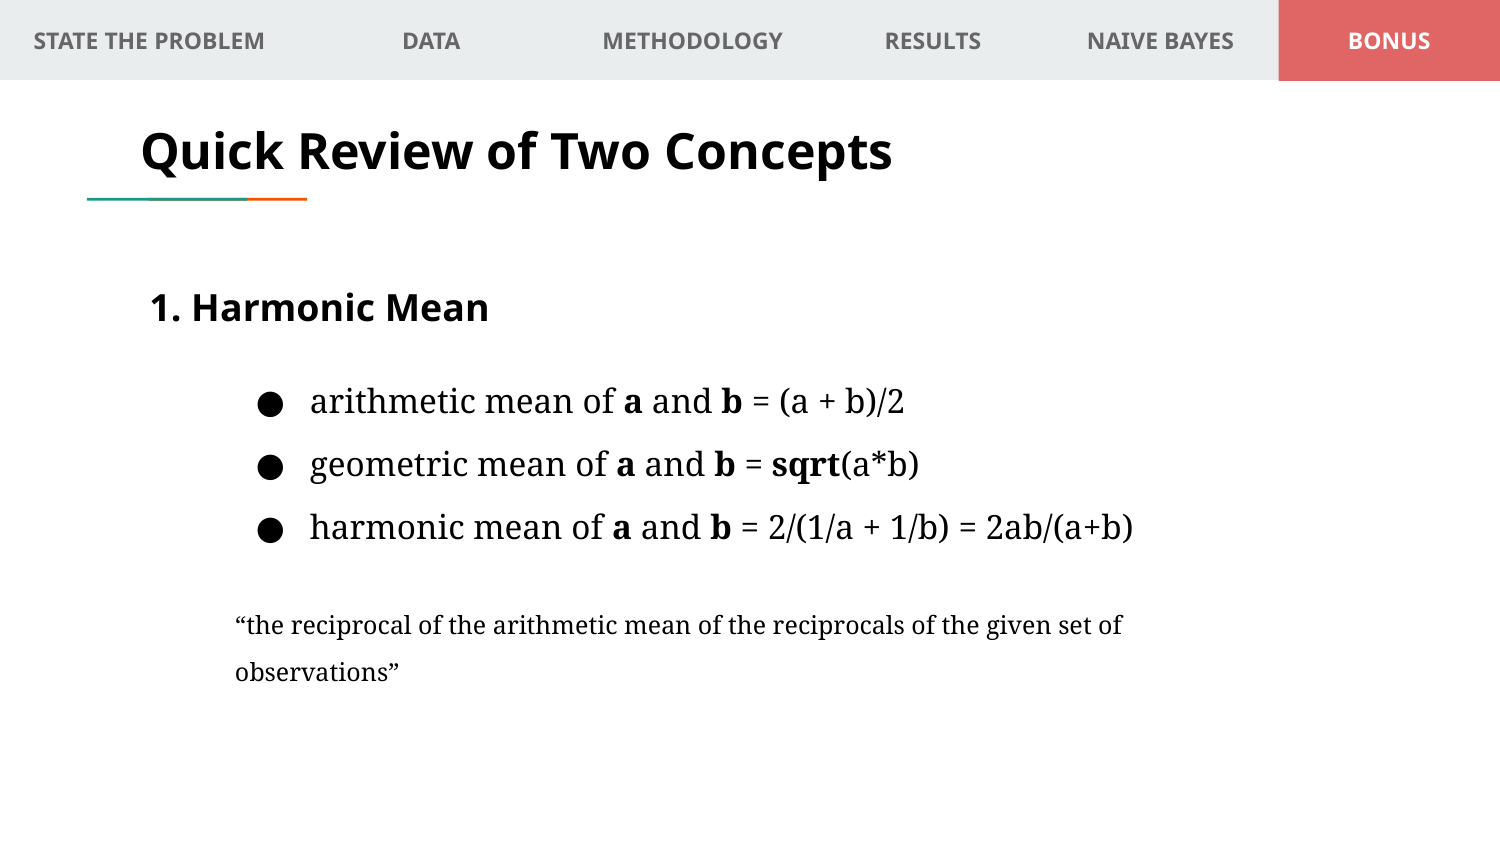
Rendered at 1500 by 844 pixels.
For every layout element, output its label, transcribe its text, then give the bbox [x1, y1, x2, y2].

title STATE THE PROBLEM [0, 0, 299, 81]
title METHODOLOGY [563, 0, 822, 81]
text_box Quick Review of Two Concepts [111, 104, 1273, 198]
title DATA [299, 0, 563, 81]
text_box arithmetic mean of a and b = (a + b)/2 geometric mean of a and b = sqrt(a*b) harmonic mean of a and b = 2/(1/a + 1/b) = 2ab/(a+b) “the reciprocal of the arithmetic mean of the reciprocals of the given set of observations” [220, 342, 1261, 615]
title BONUS [1278, 0, 1500, 81]
text_box 1. Harmonic Mean [134, 256, 833, 350]
title RESULTS [822, 0, 1043, 81]
title NAIVE BAYES [1043, 0, 1278, 81]
